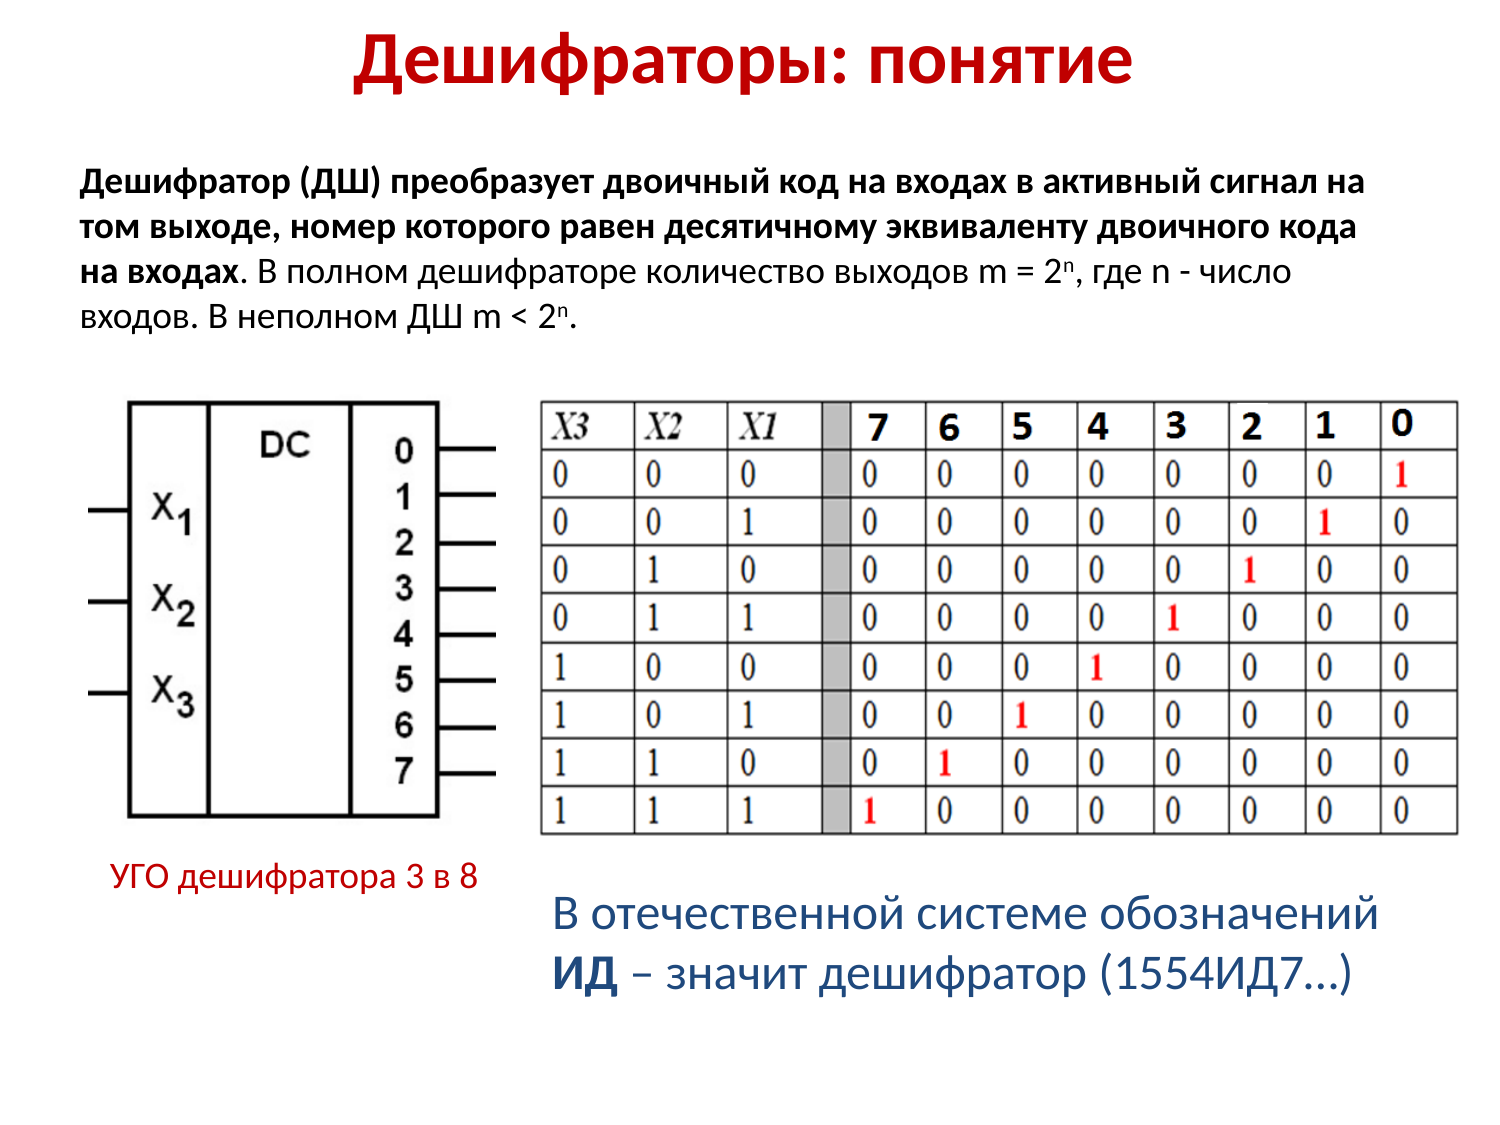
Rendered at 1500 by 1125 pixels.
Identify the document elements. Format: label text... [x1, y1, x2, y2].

text_box Дешифратор (ДШ) преобразует двоичный код на входах в активный сигнал на том выходе, номер которого равен десятичному эквиваленту двоичного кода на входах. В полном дешифраторе количество выходов m = 2n, где n - число входов. В неполном ДШ m < 2n. [64, 148, 1400, 344]
title Дешифраторы: понятие [17, 5, 1471, 102]
text_box В отечественной системе обозначений ИД – значит дешифратор (1554ИД7…) [537, 871, 1447, 1007]
text_box УГО дешифратора 3 в 8 [94, 852, 494, 904]
picture [88, 385, 497, 845]
picture [537, 389, 1462, 844]
